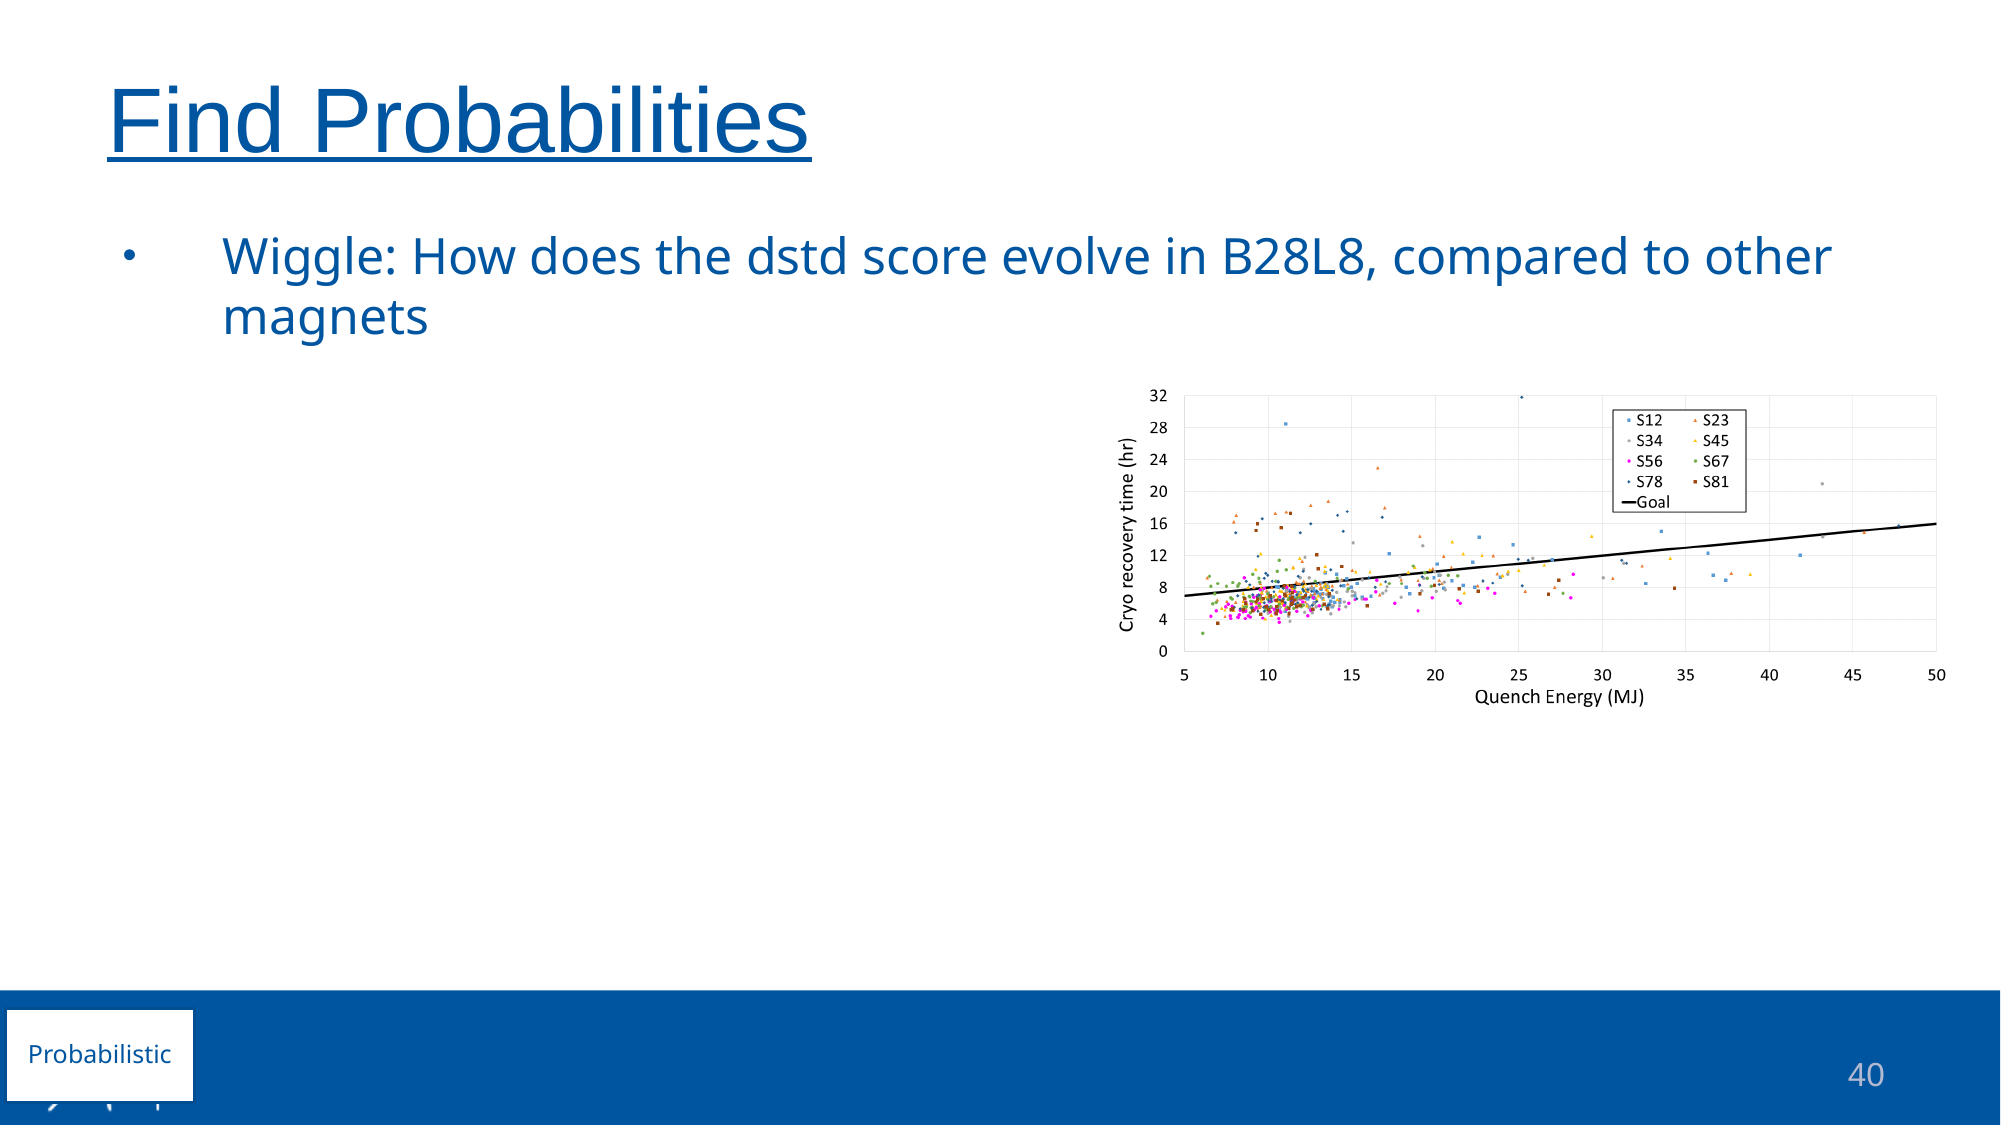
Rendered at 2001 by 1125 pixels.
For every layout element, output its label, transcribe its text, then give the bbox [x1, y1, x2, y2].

title Find Probabilities [99, 38, 1900, 193]
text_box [5, 1008, 195, 1103]
slide_number 40 [1790, 1042, 1900, 1103]
list Wiggle: How does the dstd score evolve in B28L8, compared to other magnets [99, 217, 1900, 919]
picture [1112, 387, 1950, 708]
